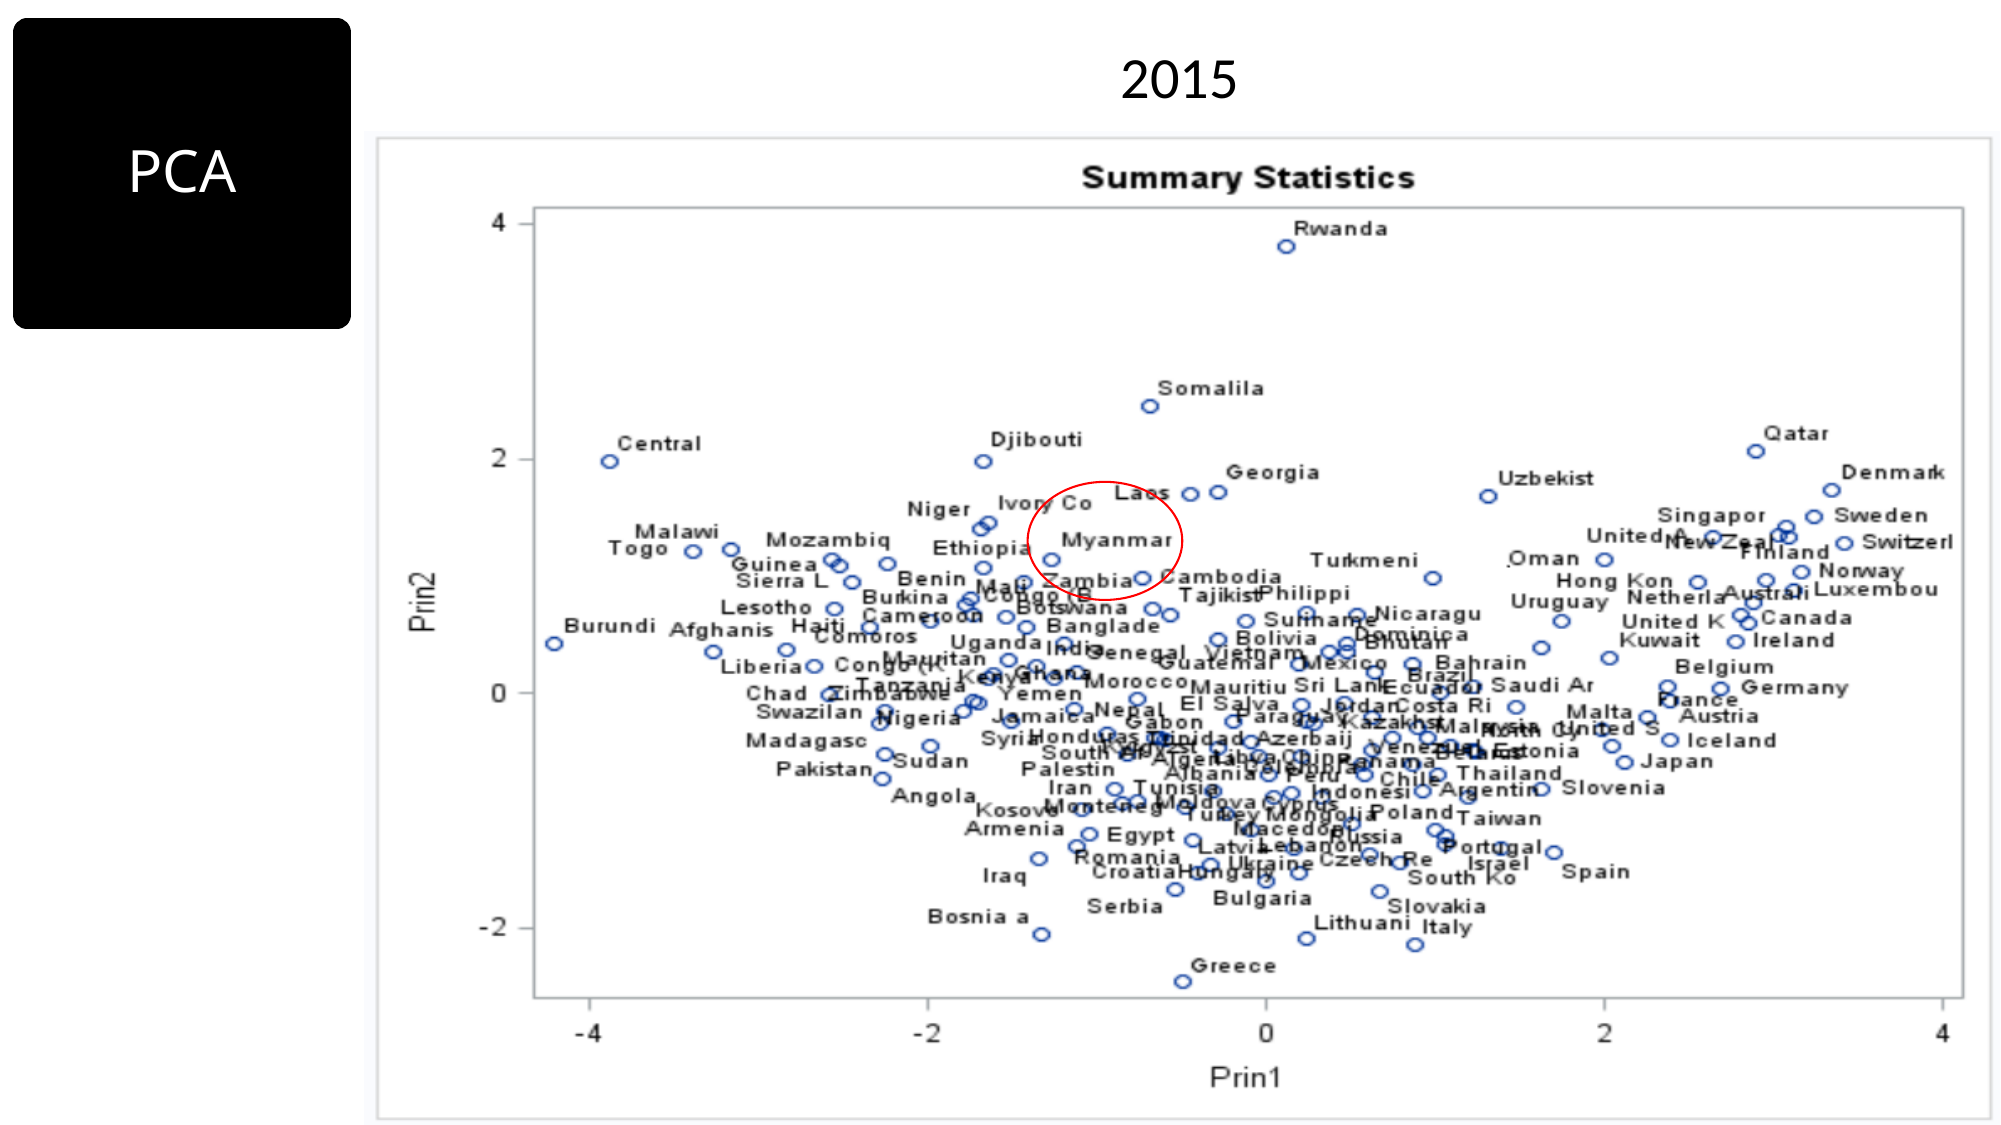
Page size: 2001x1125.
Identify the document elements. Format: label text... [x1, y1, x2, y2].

picture [364, 131, 2000, 1125]
title PCA [27, 32, 337, 315]
text_box 2015 [1106, 32, 1259, 118]
